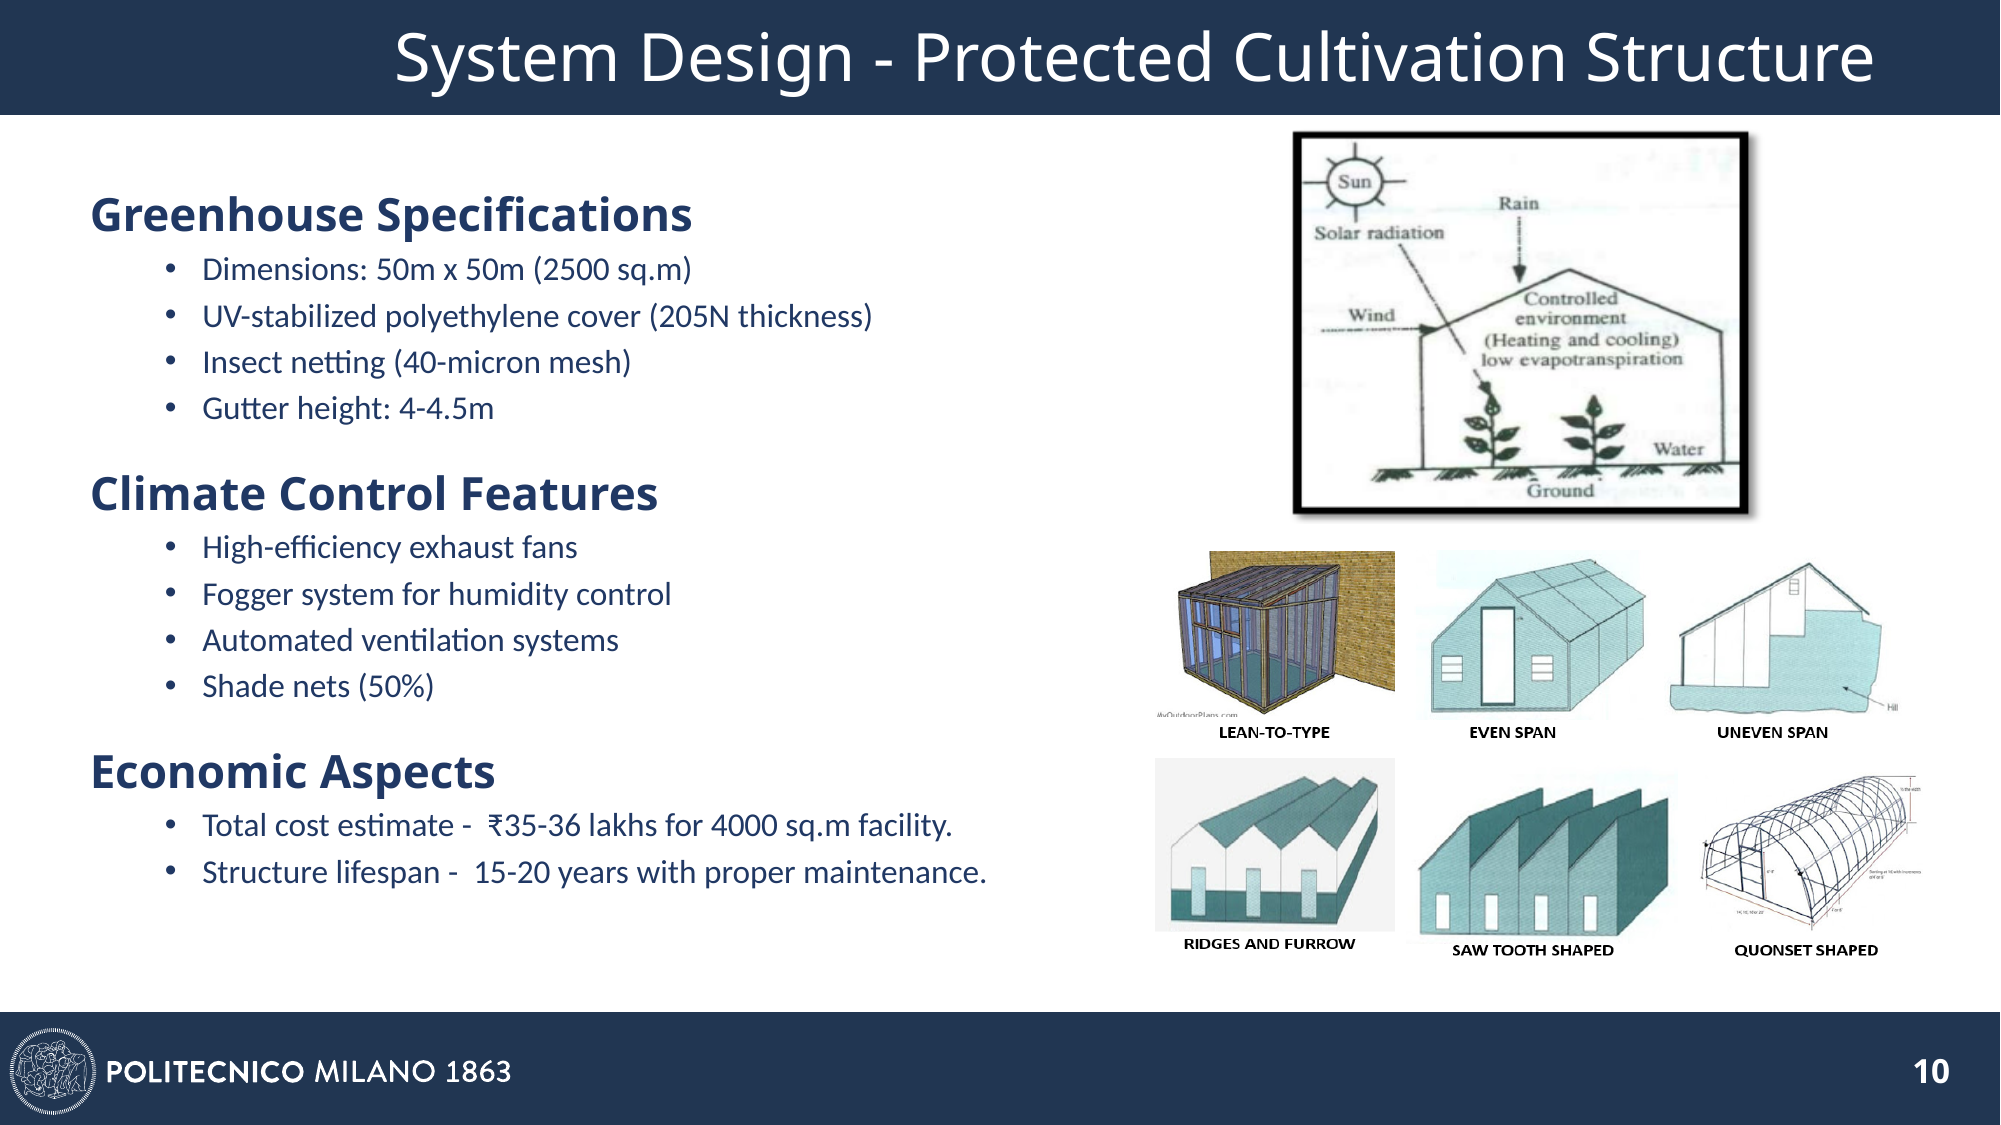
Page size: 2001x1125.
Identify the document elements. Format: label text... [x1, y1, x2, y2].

list Greenhouse Specifications Dimensions: 50m x 50m (2500 sq.m) UV-stabilized polyethylene cover (205N thickness) Insect netting (40-micron mesh) Gutter height: 4-4.5m Climate Control Features High-efficiency exhaust fans Fogger system for humidity control Automated ventilation systems Shade nets (50%) Economic Aspects Total cost estimate - ₹35-36 lakhs for 4000 sq.m facility. Structure lifespan - 15-20 years with proper maintenance. [0, 119, 1978, 1044]
picture [1139, 538, 1932, 972]
picture [1281, 119, 1768, 524]
slide_number 10 [1806, 1044, 1966, 1104]
title System Design - Protected Cultivation Structure [17, 14, 1978, 104]
